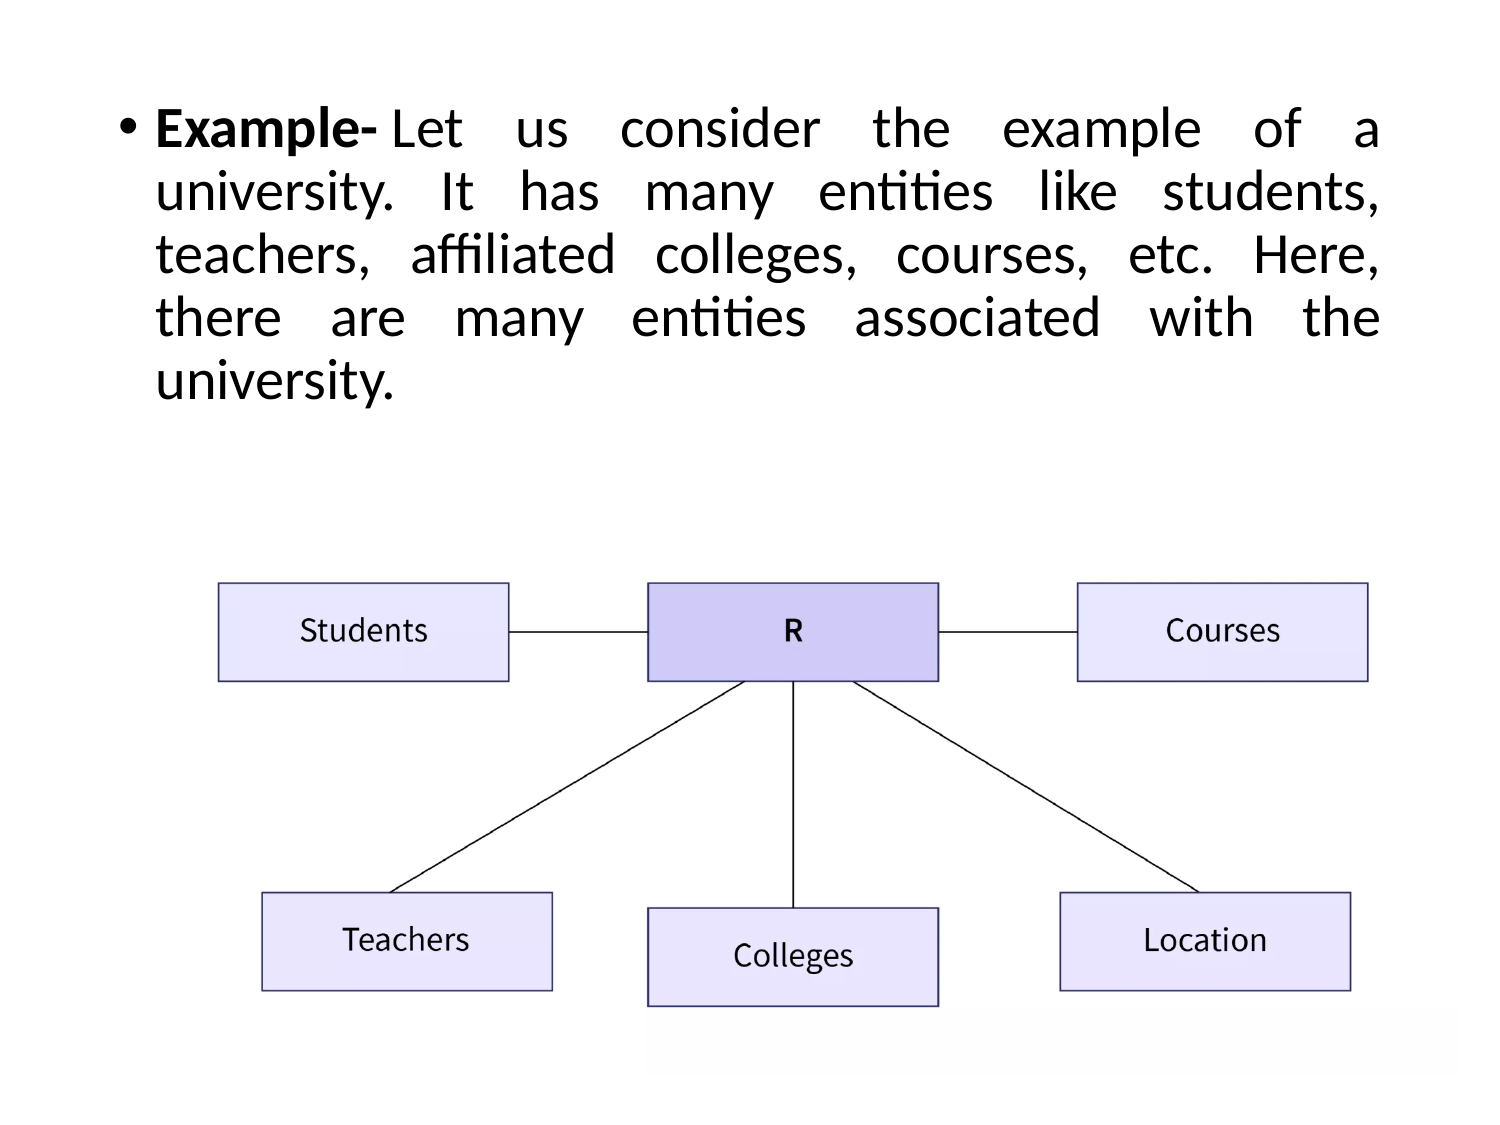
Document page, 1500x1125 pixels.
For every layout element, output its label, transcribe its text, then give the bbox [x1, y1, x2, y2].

picture [34, 432, 1460, 1075]
list Example- Let us consider the example of a university. It has many entities like students, teachers, affiliated colleges, courses, etc. Here, there are many entities associated with the university. [103, 90, 1397, 432]
